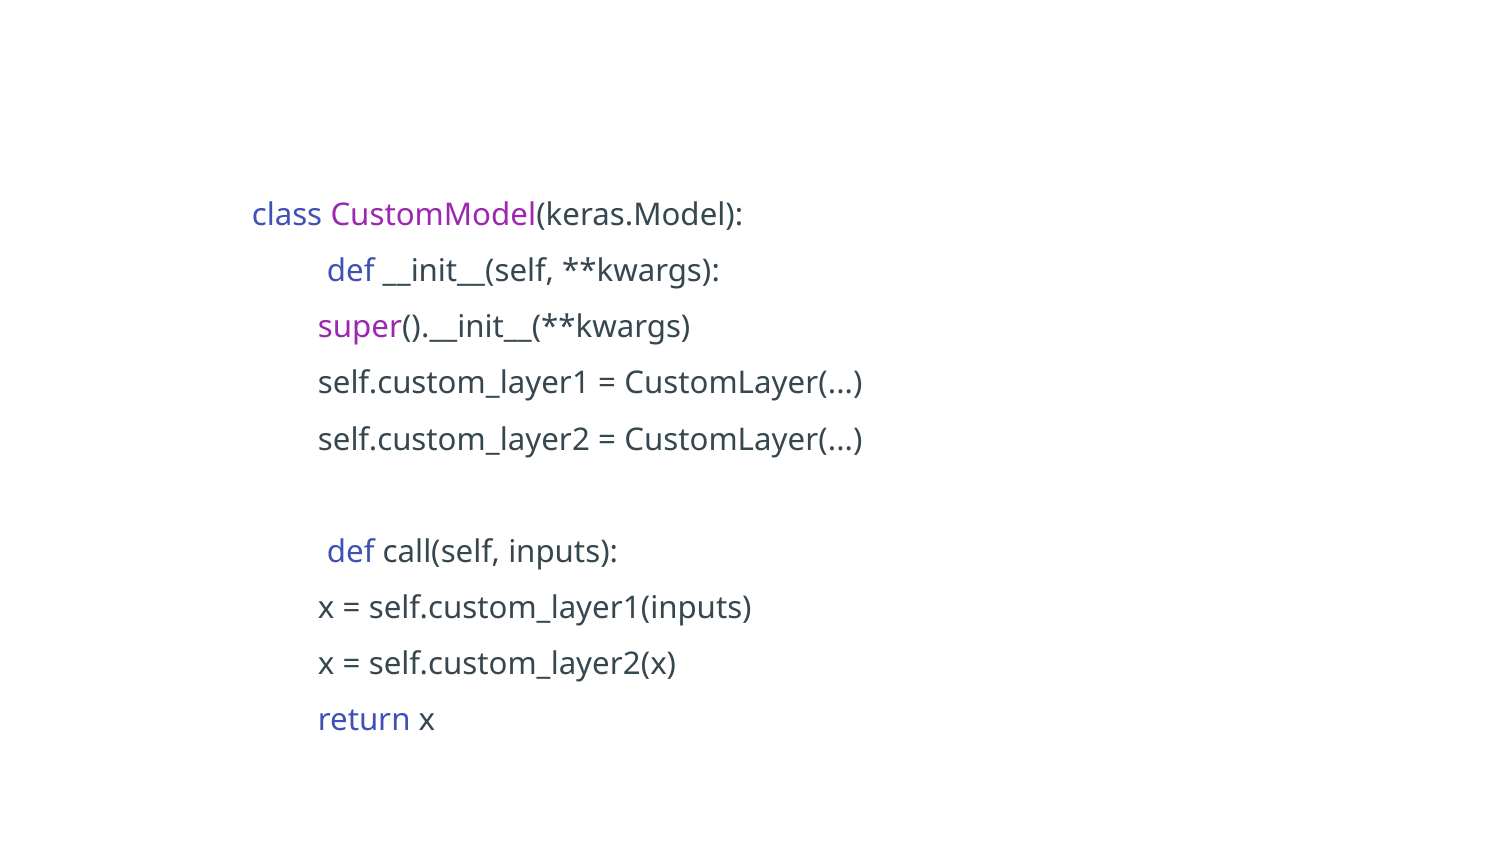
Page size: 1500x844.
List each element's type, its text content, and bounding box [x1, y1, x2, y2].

text_box class CustomModel(keras.Model): def __init__(self, **kwargs): super().__init__(**kwargs) self.custom_layer1 = CustomLayer(...) self.custom_layer2 = CustomLayer(...) def call(self, inputs): x = self.custom_layer1(inputs) x = self.custom_layer2(x) return x [236, 160, 1264, 753]
